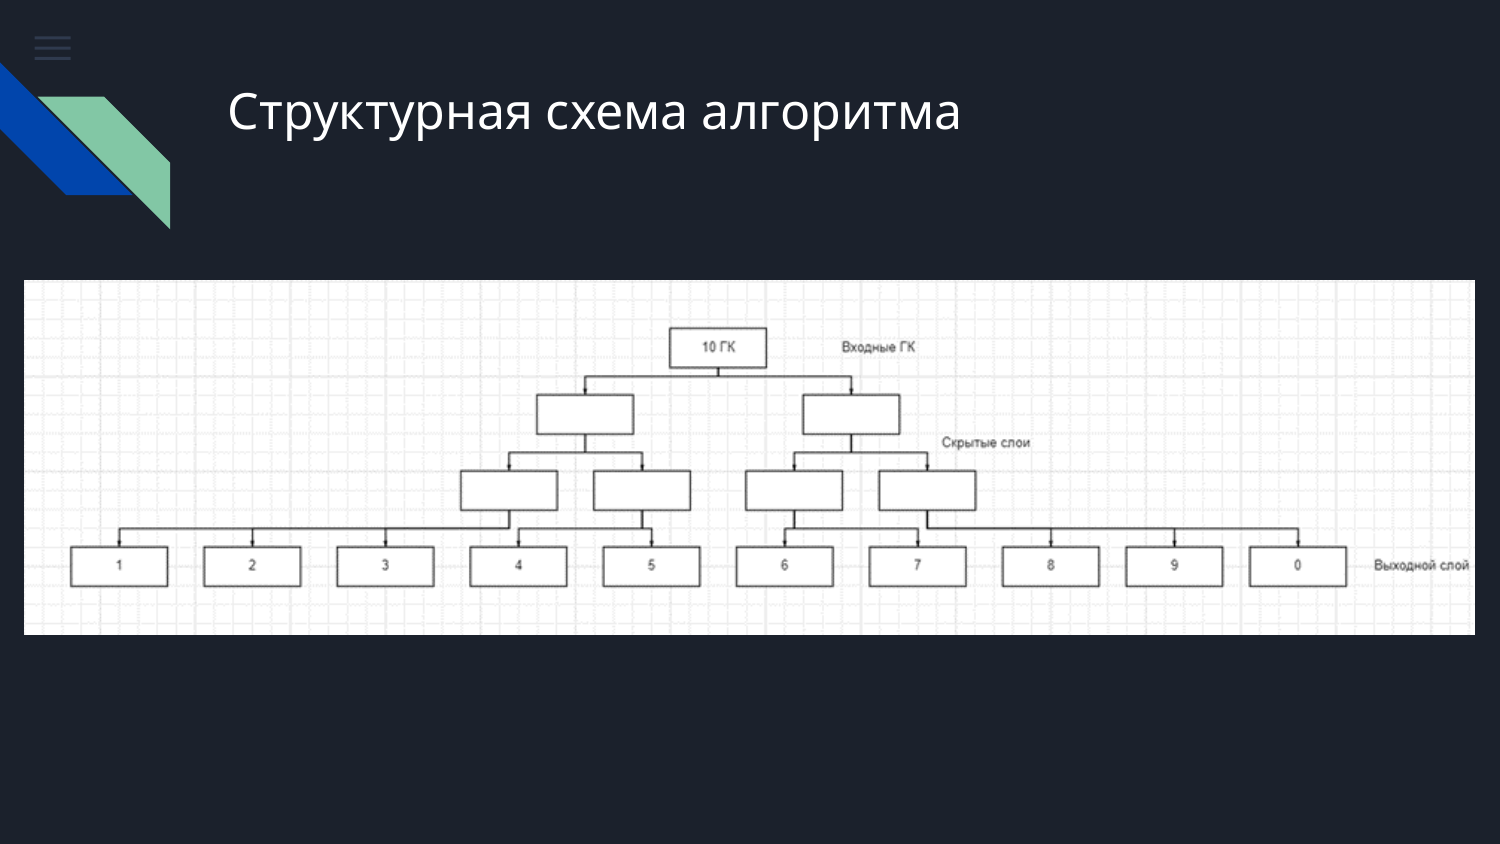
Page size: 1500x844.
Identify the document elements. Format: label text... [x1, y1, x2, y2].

picture [24, 280, 1476, 635]
title Структурная схема алгоритма [212, 64, 1368, 215]
